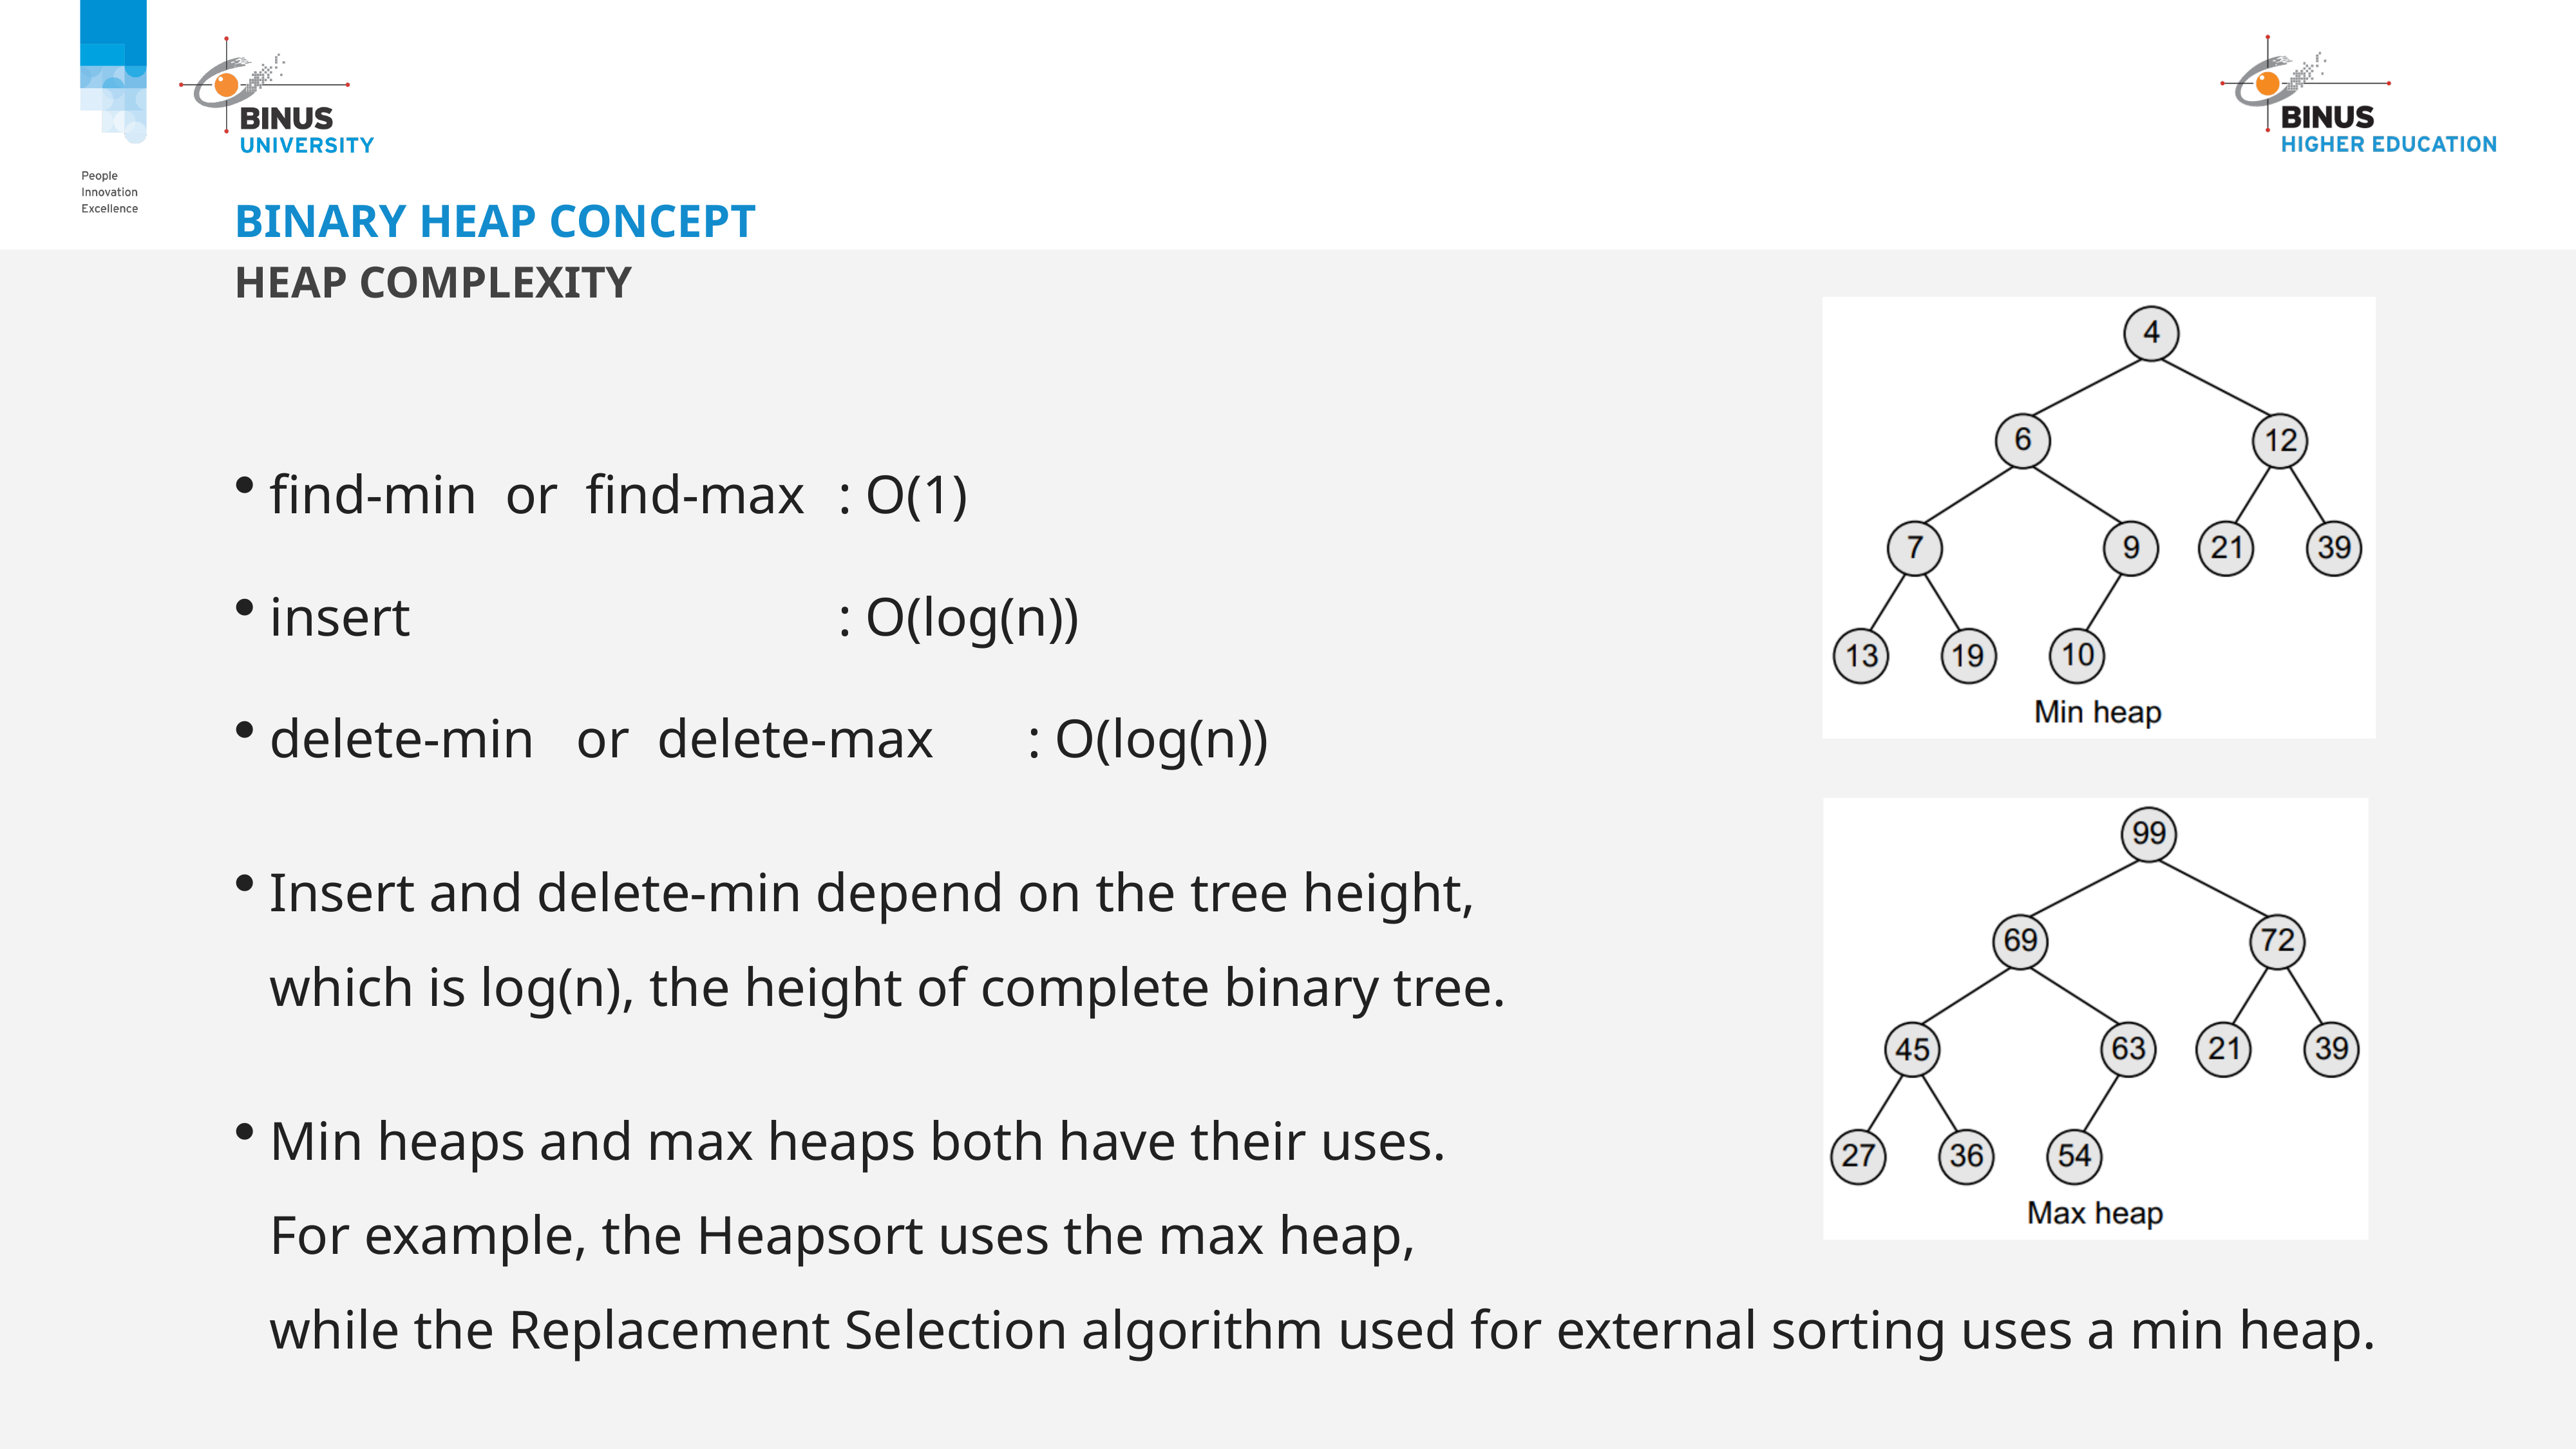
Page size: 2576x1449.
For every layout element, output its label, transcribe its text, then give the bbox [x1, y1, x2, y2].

picture [1822, 296, 2376, 739]
list find-min or find-max : O(1) insert : O(log(n)) delete-min or delete-max : O(log(n)) Insert and delete-min depend on the tree height, which is log(n), the height of complete binary tree. Min heaps and max heaps both have their uses. For example, the Heapsort uses the max heap, while the Replacement Selection algorithm used for external sorting uses a min heap. [228, 333, 2520, 1369]
picture [80, 66, 147, 144]
title BINARY HEAP CONCEPT [228, 197, 1784, 252]
picture [81, 146, 146, 213]
picture [174, 25, 374, 161]
list Heap Complexity [228, 255, 1262, 333]
picture [1823, 798, 2369, 1240]
picture [2199, 0, 2496, 156]
